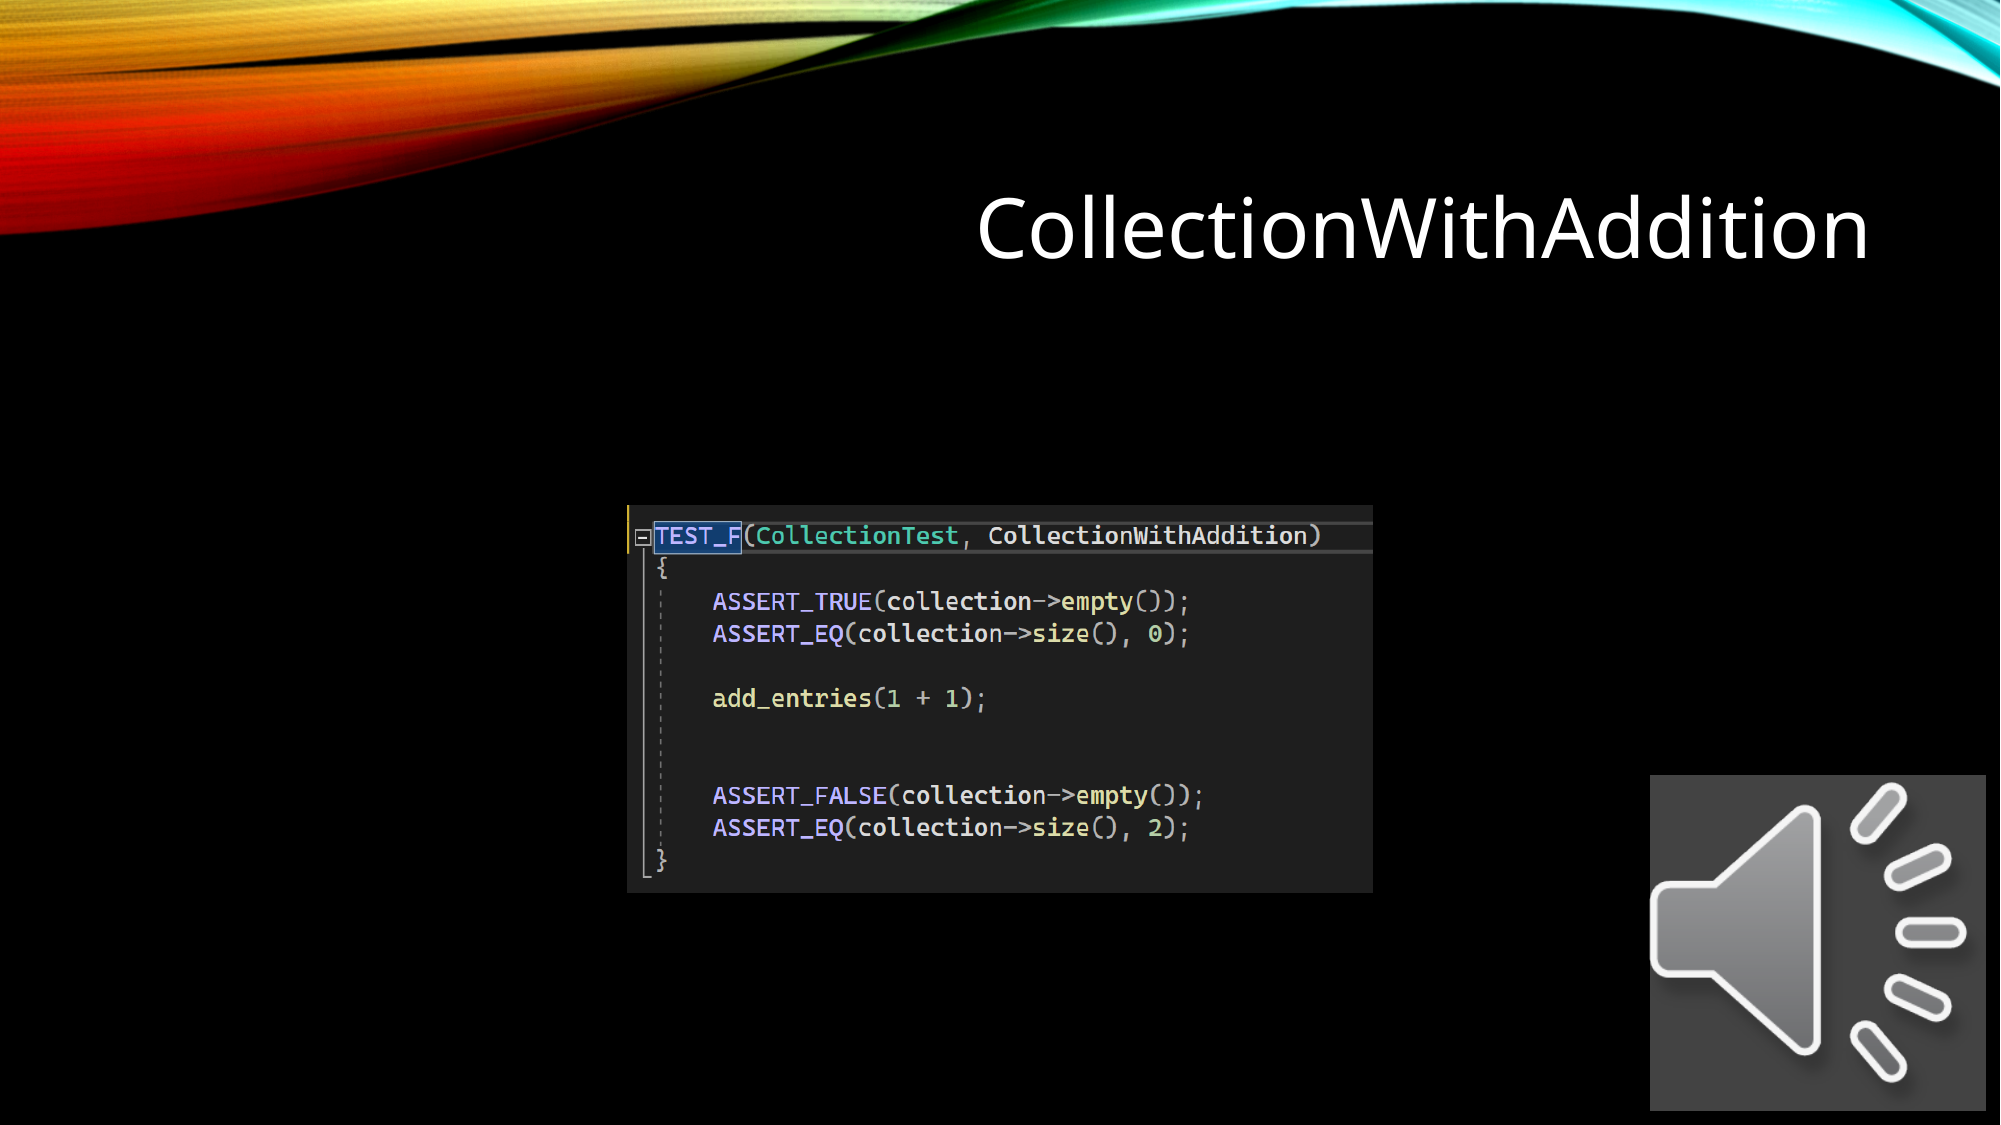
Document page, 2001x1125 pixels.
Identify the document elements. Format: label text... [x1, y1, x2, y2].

picture [1648, 773, 1987, 1112]
picture [627, 505, 1373, 893]
title CollectionWithAddition [474, 125, 1888, 338]
picture [0, 0, 2000, 237]
